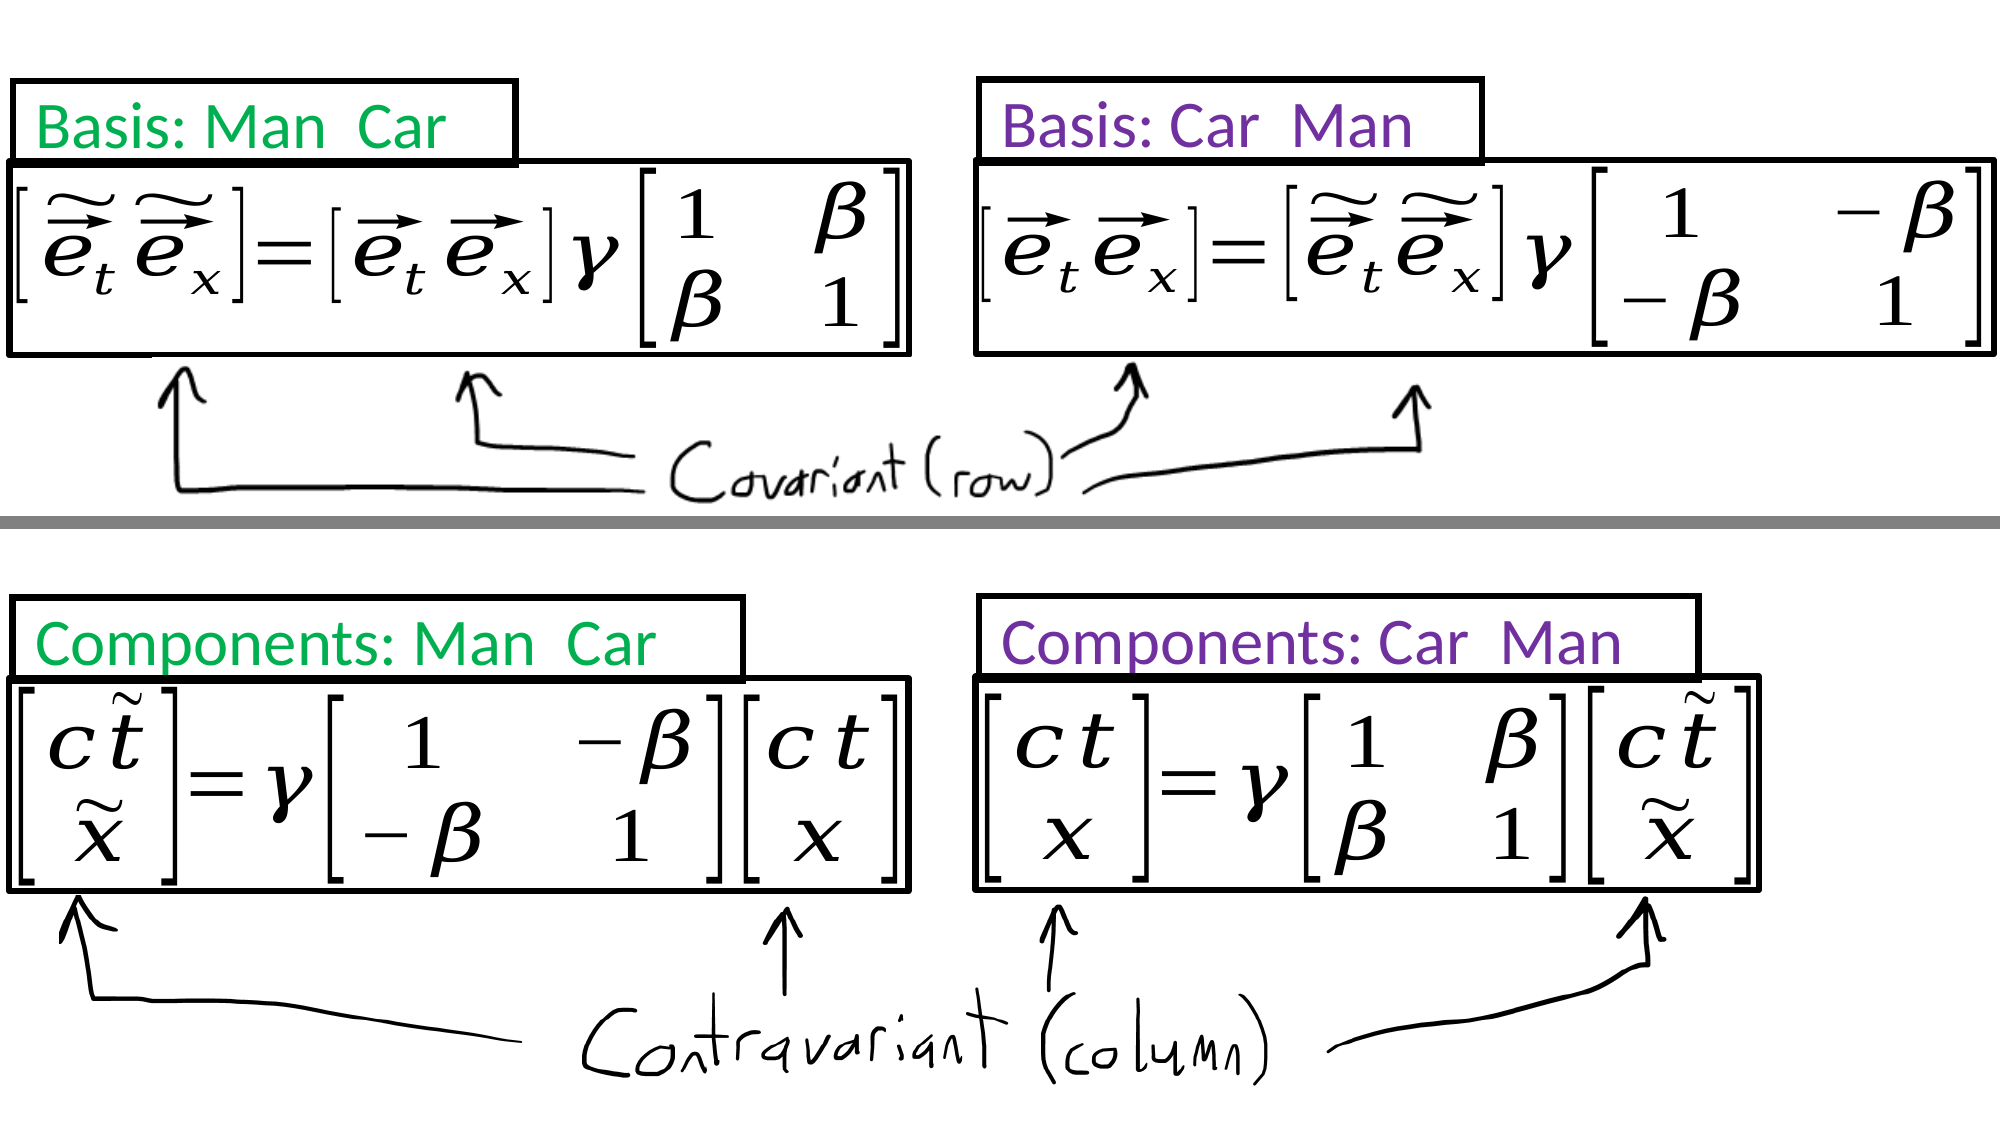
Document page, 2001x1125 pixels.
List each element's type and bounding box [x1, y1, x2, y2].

text_box [12, 74, 906, 353]
picture [152, 357, 1435, 507]
text_box [978, 590, 1756, 887]
text_box [978, 73, 1991, 351]
picture [59, 895, 1676, 1095]
text_box [12, 591, 906, 889]
